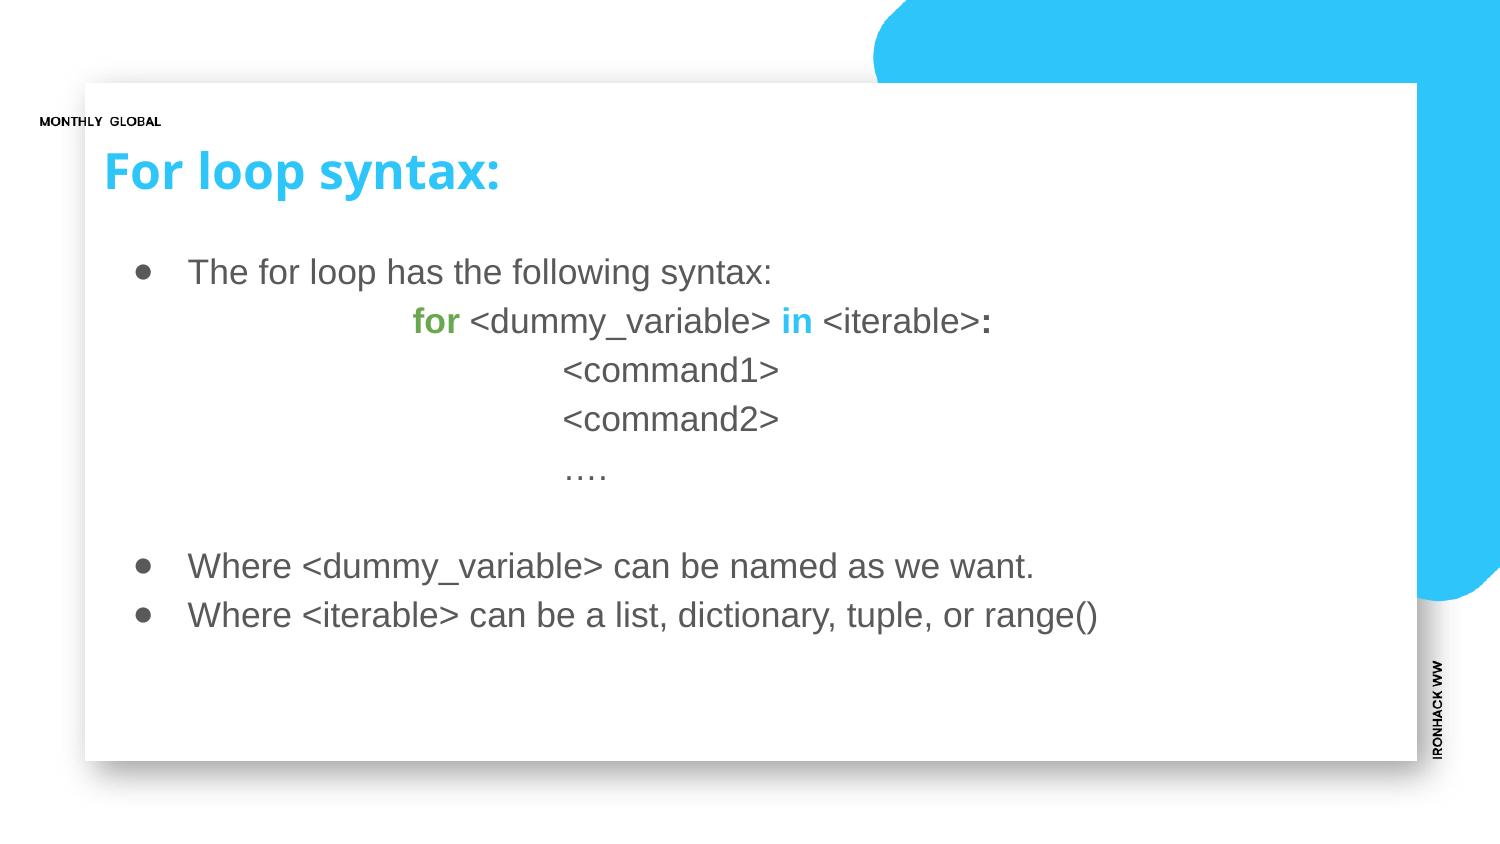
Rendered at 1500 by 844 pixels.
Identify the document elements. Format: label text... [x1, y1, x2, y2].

title For loop syntax: [88, 91, 1073, 216]
list The for loop has the following syntax: for <dummy_variable> in <iterable>: <command1> <command2> …. Where <dummy_variable> can be named as we want. Where <iterable> can be a list, dictionary, tuple, or range() [97, 227, 1391, 750]
picture [0, 0, 1500, 844]
